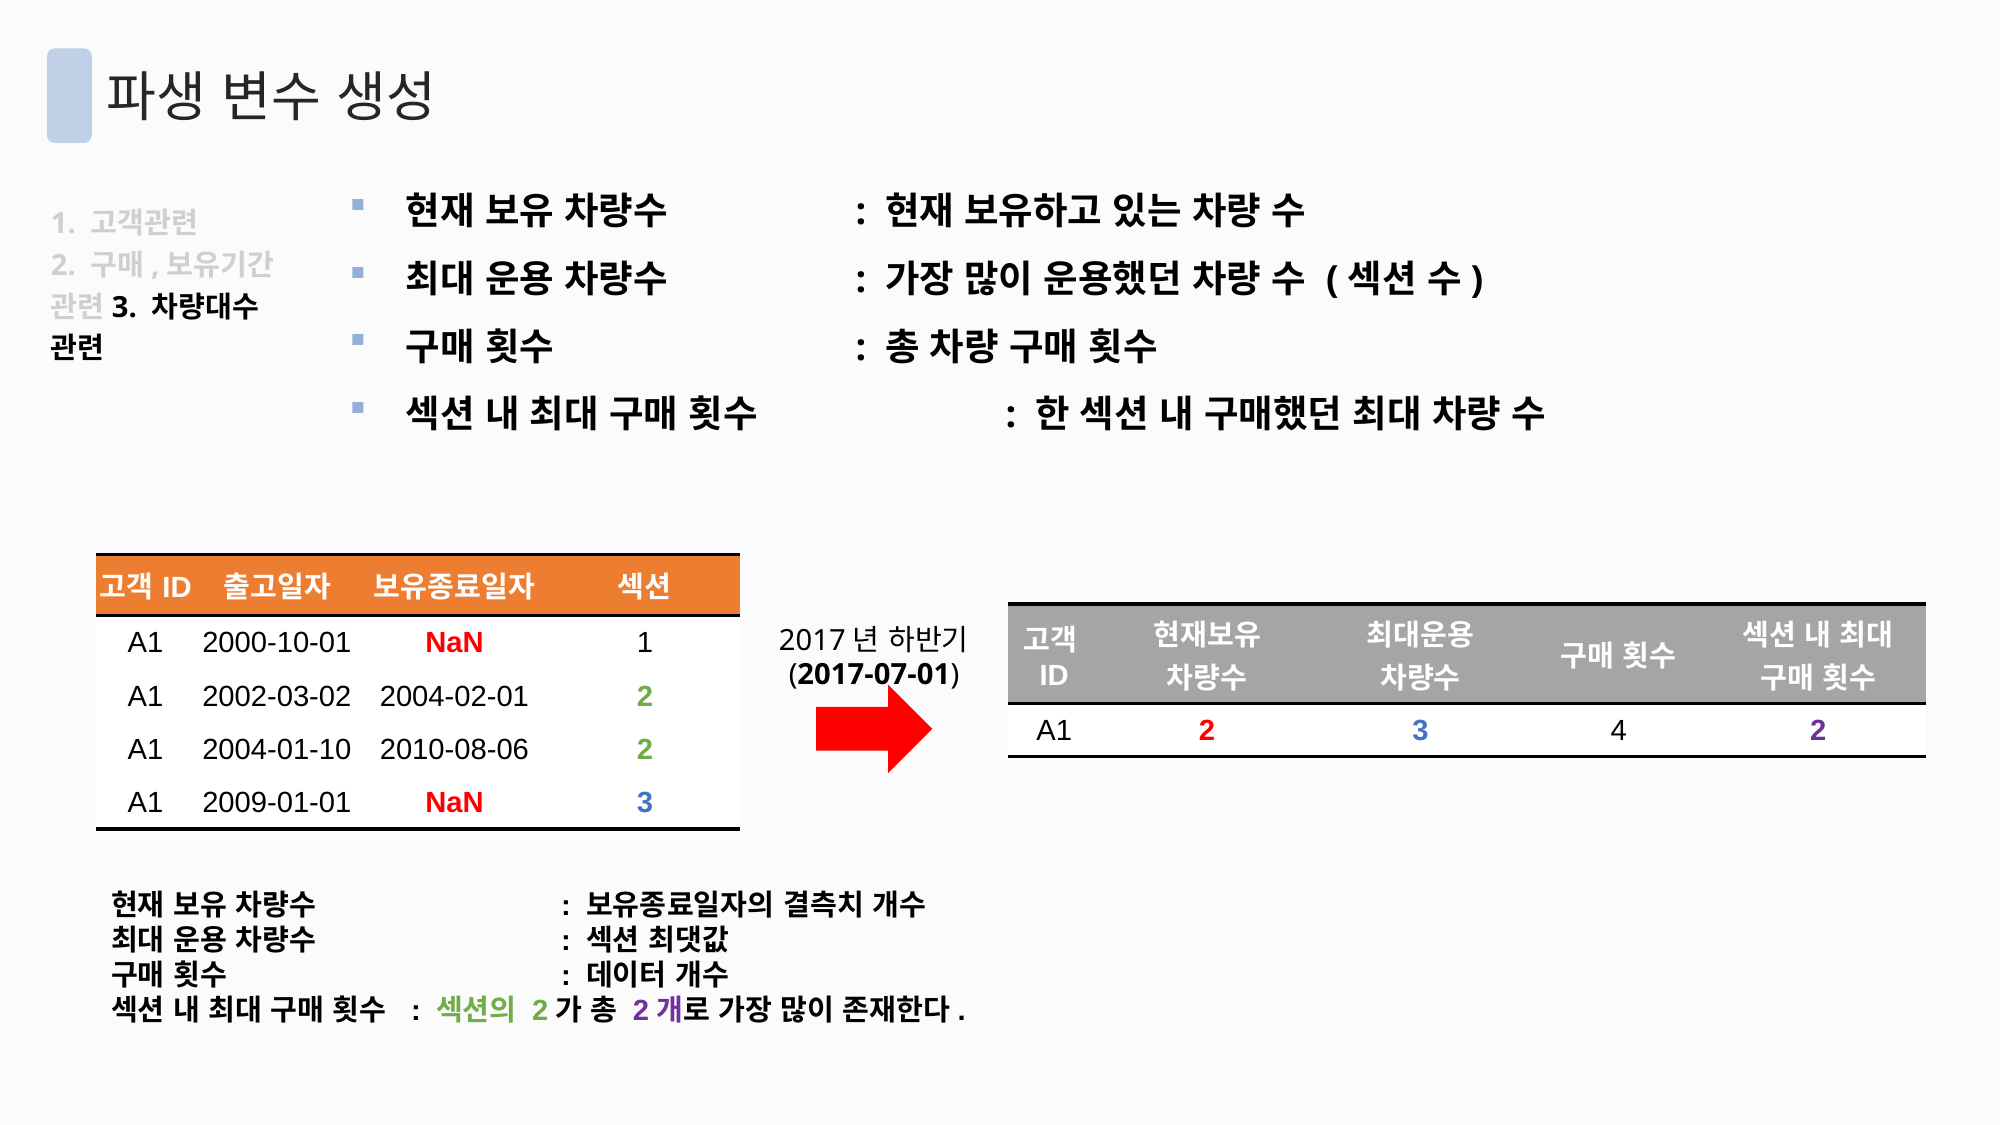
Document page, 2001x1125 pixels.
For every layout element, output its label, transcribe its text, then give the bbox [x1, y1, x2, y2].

text_box [816, 684, 933, 774]
table_cell 2 [550, 722, 740, 776]
table_header 섹션 [550, 556, 740, 614]
table_header 보유종료일자 [359, 556, 550, 614]
text_box 파생 변수 생성 [91, 55, 456, 136]
text_box [45, 47, 93, 145]
table_cell 2004-01-10 [195, 722, 359, 776]
table_cell NaN [359, 776, 550, 827]
table_cell 2004-02-01 [359, 669, 550, 722]
table_cell 2009-01-01 [195, 776, 359, 827]
table_header 고객ID [1008, 606, 1100, 702]
table_cell 3 [550, 776, 740, 827]
text_box 1. 고객관련 2. 구매,보유기간 관련3. 차량대수 관련 [36, 189, 333, 373]
text_box 현재 보유 차량수 : 보유종료일자의 결측치 개수 최대 운용 차량수 : 섹션 최댓값 구매 횟수 : 데이터 개수 섹션 내 최대 구매 횟수 : 섹션의 2가 총 2개로 가장 많이 존재한다. [96, 878, 1593, 1034]
table_header 섹션 내 최대 구매 횟수 [1710, 606, 1926, 702]
table_header 최대운용 차량수 [1314, 606, 1527, 702]
table_cell A1 [96, 722, 195, 776]
table_cell A1 [96, 669, 195, 722]
table_cell 2002-03-02 [195, 669, 359, 722]
table_header 고객ID [96, 556, 195, 614]
table_cell 2 [550, 669, 740, 722]
table_cell 2 [1710, 705, 1926, 755]
table_cell A1 [1008, 705, 1100, 755]
table_header 출고일자 [195, 556, 359, 614]
table_cell A1 [96, 776, 195, 827]
table_cell 2010-08-06 [359, 722, 550, 776]
table_cell 2 [1100, 705, 1314, 755]
table_cell 3 [1314, 705, 1527, 755]
table_cell NaN [359, 617, 550, 669]
text_box 현재 보유 차량수 : 현재 보유하고 있는 차량 수 최대 운용 차량수 : 가장 많이 운용했던 차량 수 (섹션 수) 구매 횟수 : 총 차량 구매 횟수 섹션 내 최대 구매 횟수 : 한 섹션 내 구매했던 최대 차량 수 [334, 157, 1862, 443]
table_header 구매 횟수 [1527, 606, 1710, 702]
table_header 현재보유 차량수 [1100, 606, 1314, 702]
table_cell A1 [96, 617, 195, 669]
text_box 2017년 하반기 (2017-07-01) [764, 613, 985, 698]
table_cell 2000-10-01 [195, 617, 359, 669]
table_cell 1 [550, 617, 740, 669]
table_cell 4 [1527, 705, 1710, 755]
